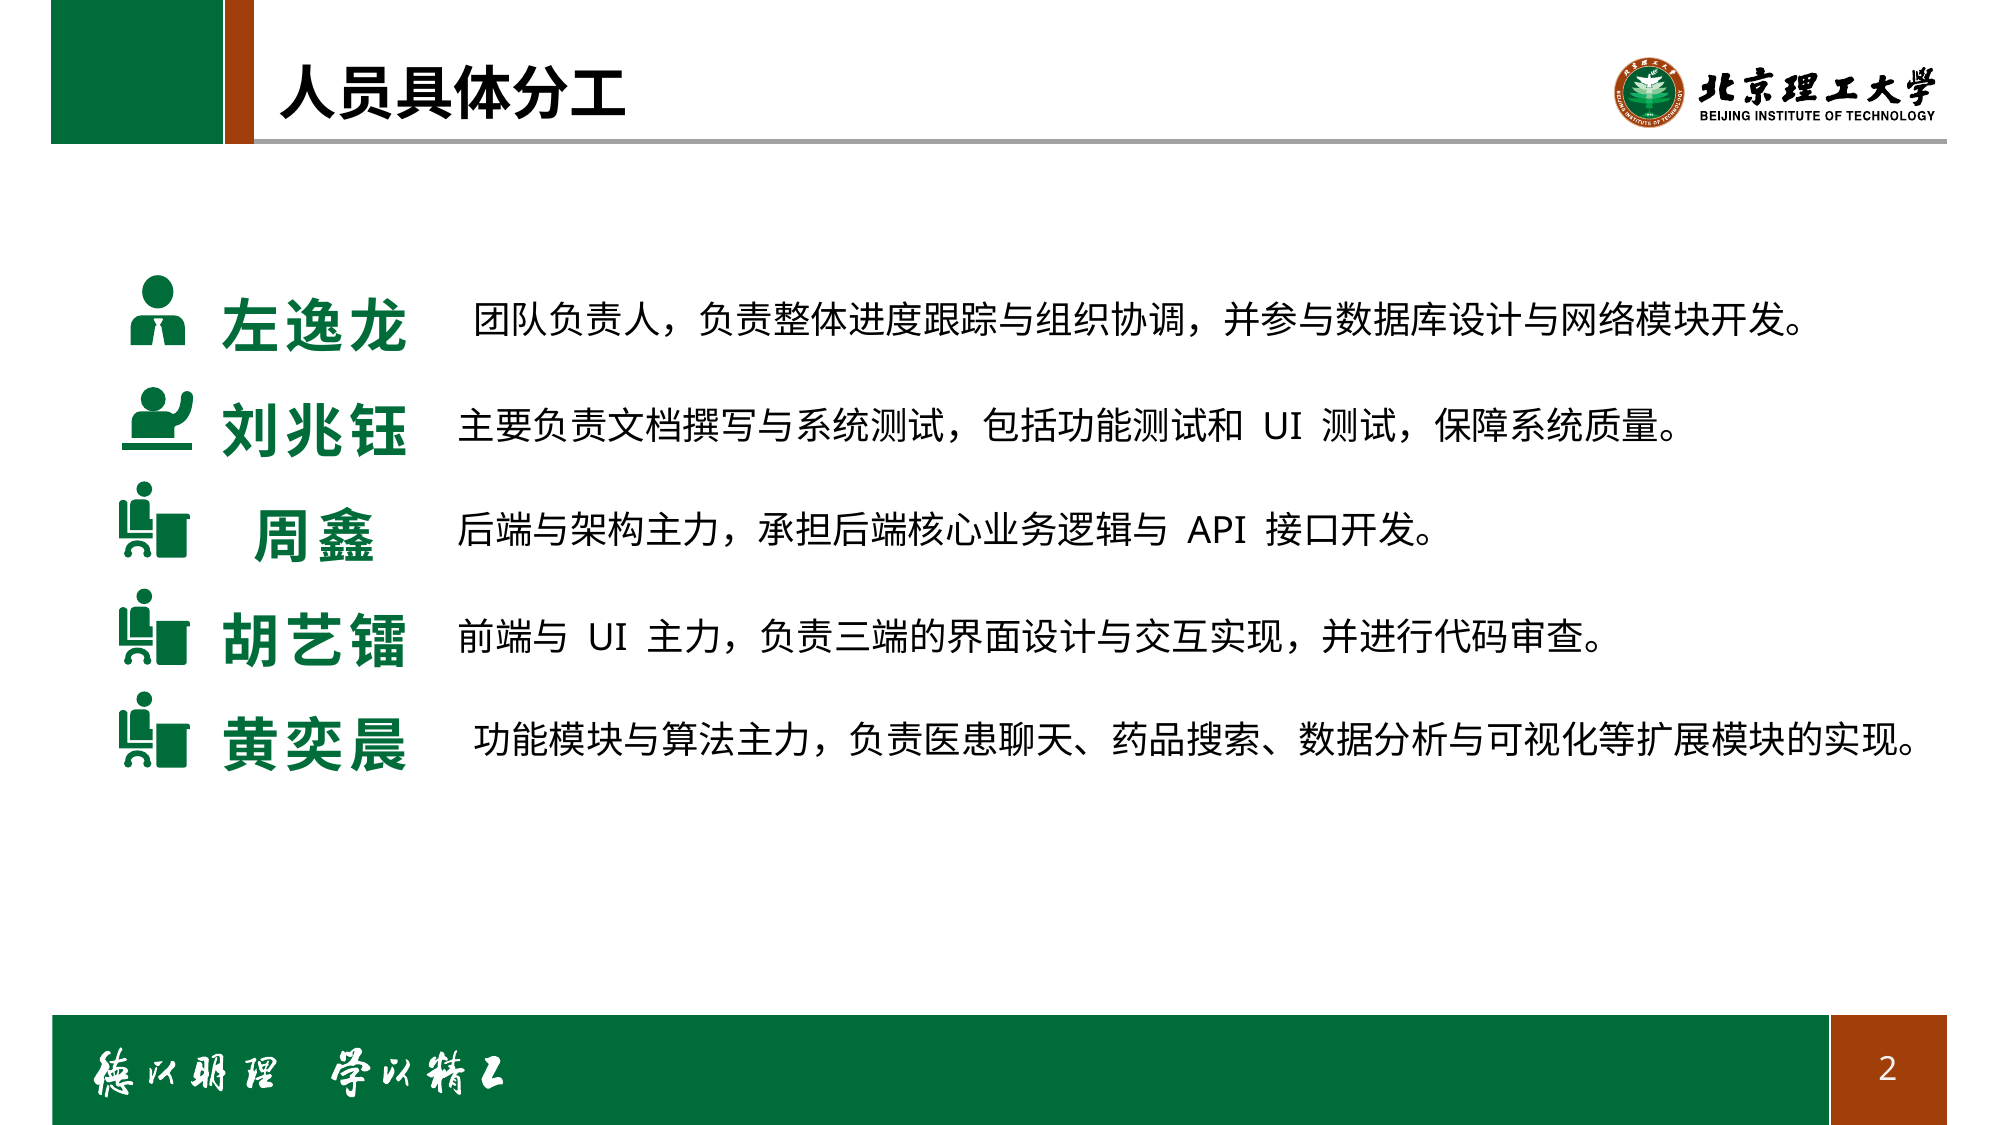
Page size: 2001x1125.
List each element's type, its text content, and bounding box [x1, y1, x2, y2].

title 人员具体分工 [263, 56, 1682, 136]
text_box 前端与 UI 主力，负责三端的界面设计与交互实现，并进行代码审查。 [533, 592, 1986, 666]
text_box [119, 481, 188, 558]
text_box 胡艺镭 [96, 577, 533, 680]
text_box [119, 588, 188, 665]
text_box 后端与架构主力，承担后端核心业务逻辑与 API 接口开发。 [442, 485, 2000, 559]
text_box 主要负责文档撰写与系统测试，包括功能测试和 UI 测试，保障系统质量。 [442, 380, 1817, 455]
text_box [122, 386, 192, 450]
text_box 黄奕晨 [96, 680, 533, 786]
text_box 左逸龙 [96, 260, 533, 366]
text_box 功能模块与算法主力，负责医患聊天、药品搜索、数据分析与可视化等扩展模块的实现。 [533, 695, 1930, 769]
text_box 刘兆钰 [96, 366, 533, 470]
text_box 周鑫 [96, 470, 533, 577]
text_box 团队负责人，负责整体进度跟踪与组织协调，并参与数据库设计与网络模块开发。 [442, 275, 1817, 349]
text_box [119, 691, 188, 768]
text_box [130, 275, 184, 344]
